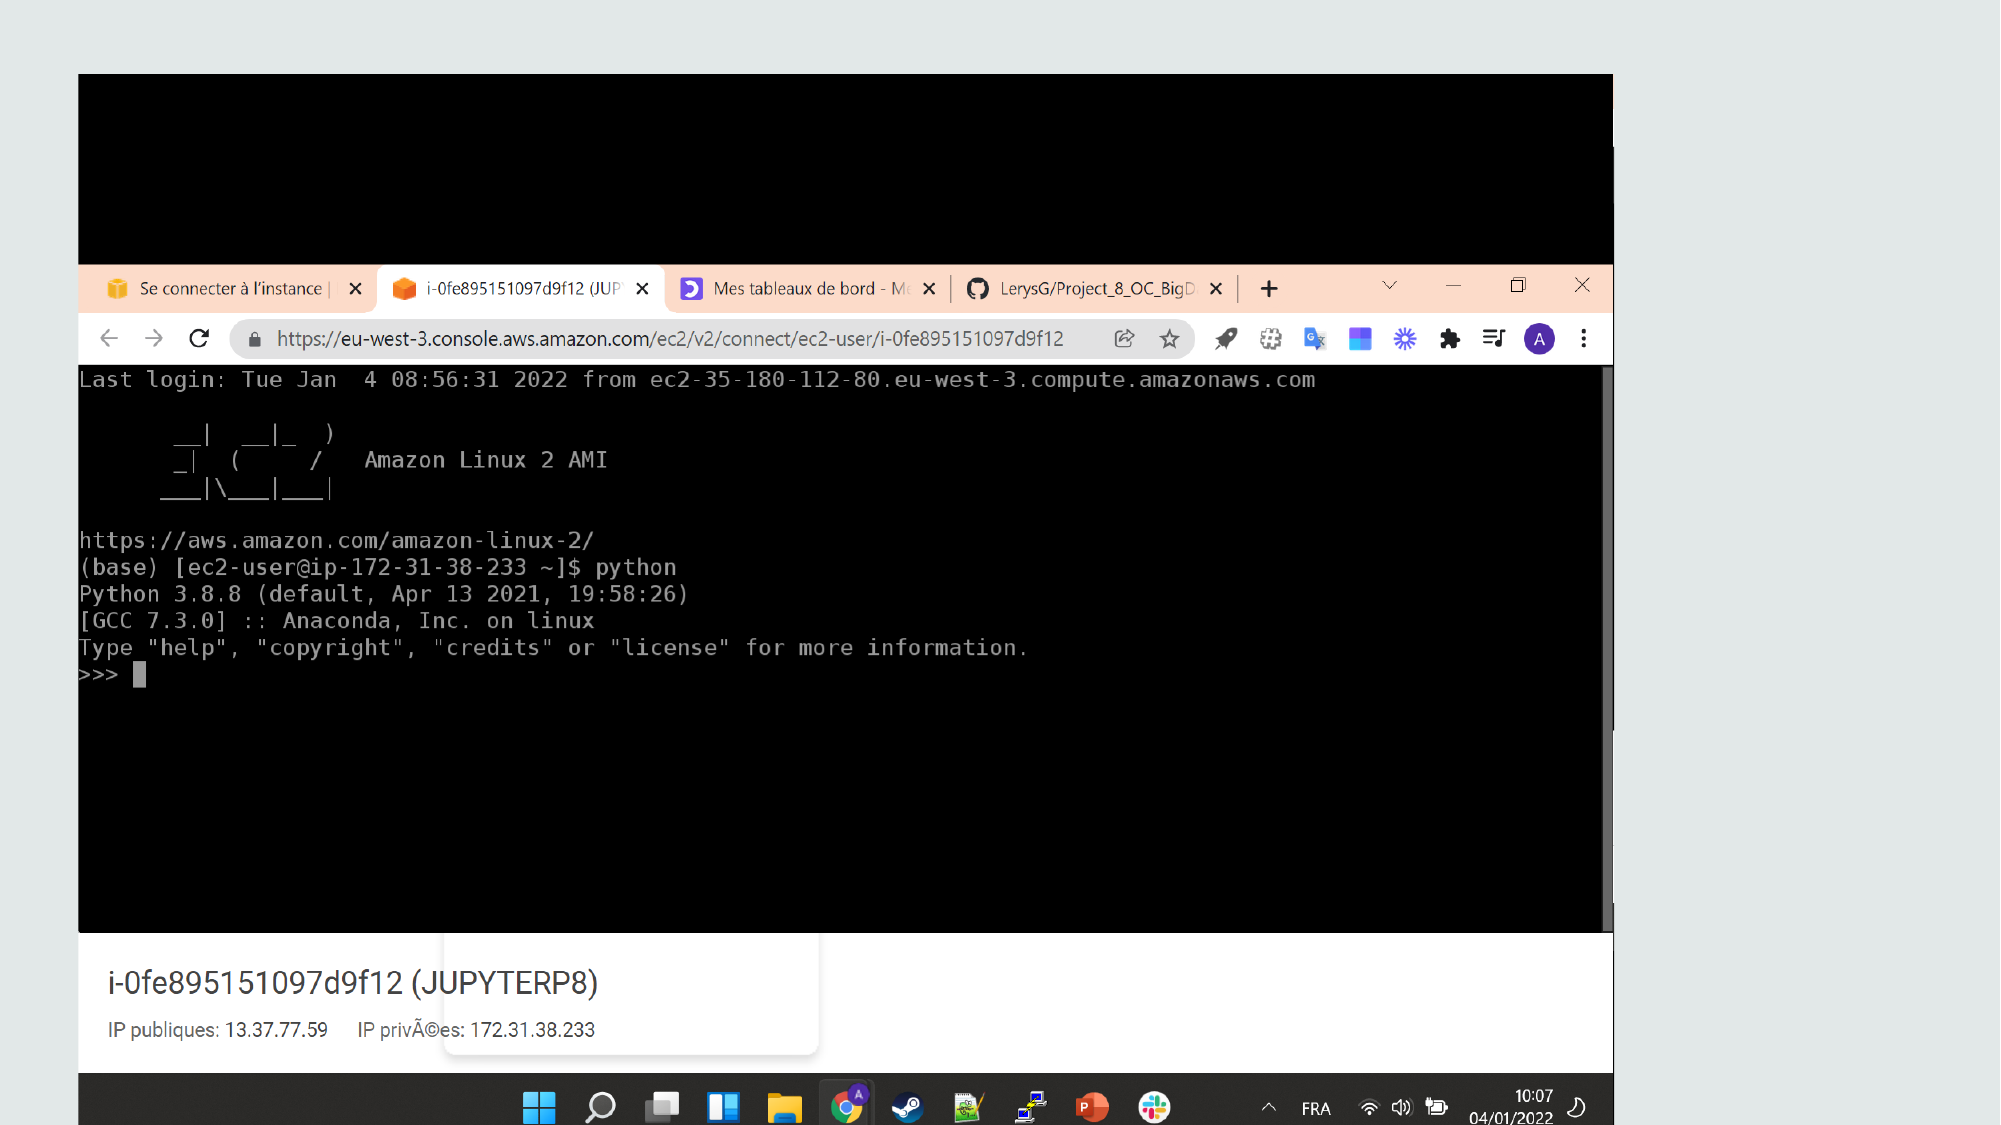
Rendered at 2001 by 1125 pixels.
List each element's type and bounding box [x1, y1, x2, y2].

picture [78, 74, 1615, 1125]
